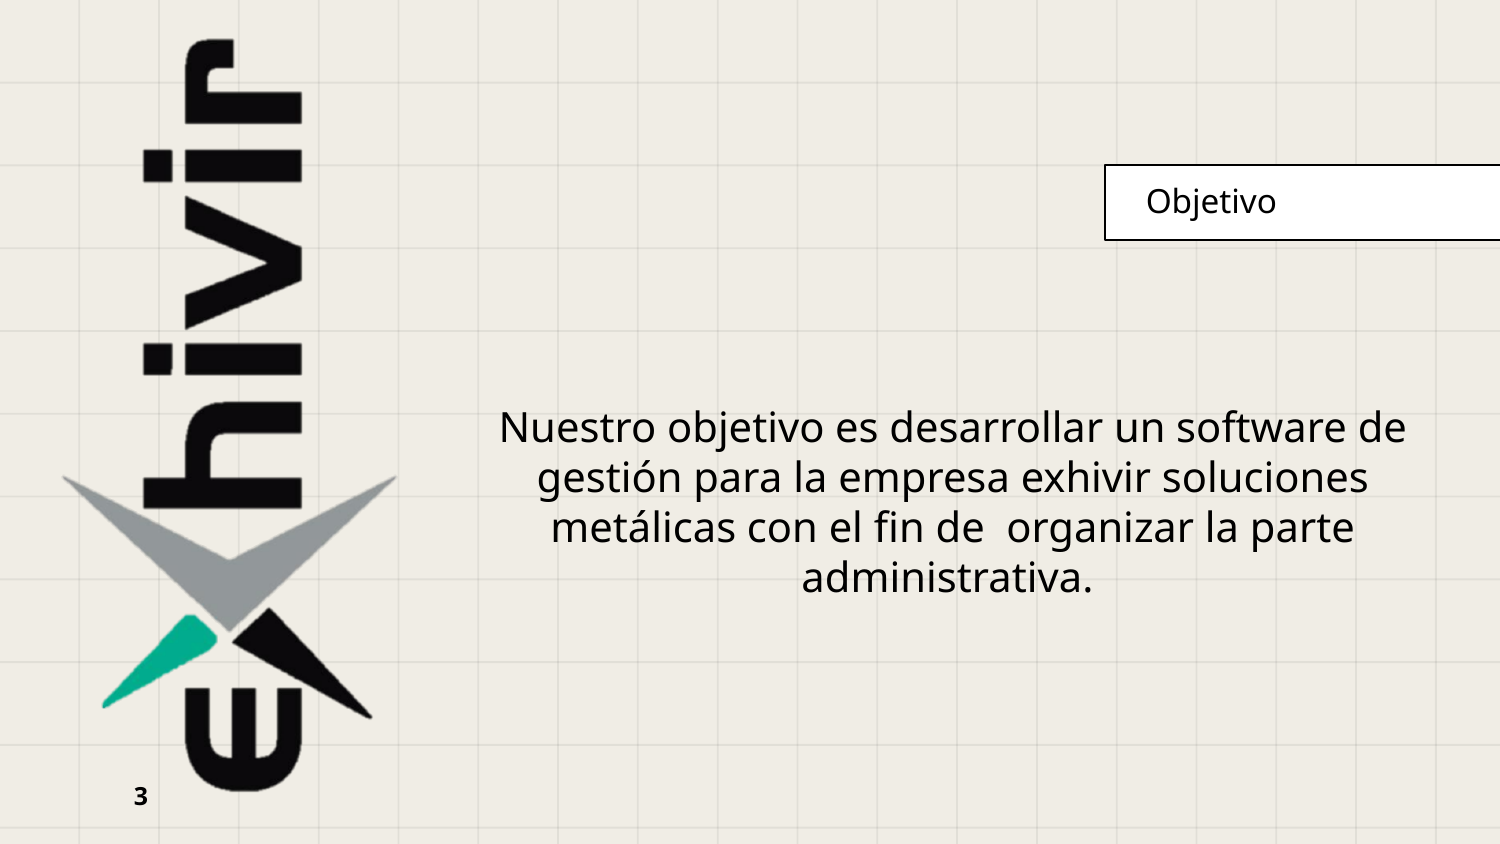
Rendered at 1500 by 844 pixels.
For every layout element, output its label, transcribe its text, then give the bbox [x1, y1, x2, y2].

slide_number 3 [119, 798, 209, 830]
subtitle Objetivo [1104, 164, 1500, 241]
picture [0, 38, 622, 798]
title Nuestro objetivo es desarrollar un software de gestión para la empresa exhivir soluciones metálicas con el fin de organizar la parte administrativa. [459, 553, 1466, 766]
